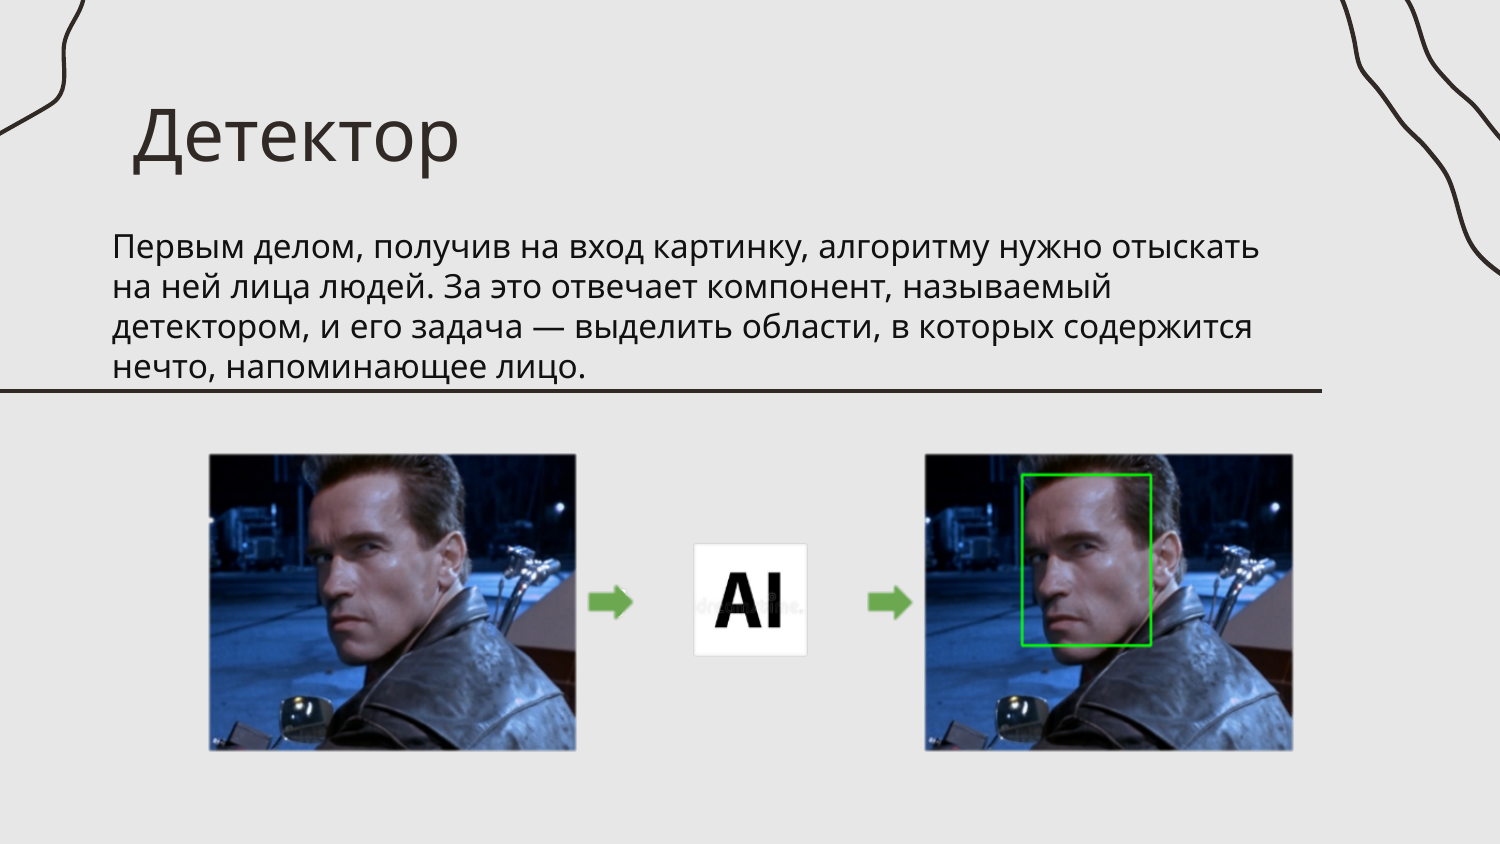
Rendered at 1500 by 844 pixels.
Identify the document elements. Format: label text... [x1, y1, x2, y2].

text_box Первым делом, получив на вход картинку, алгоритму нужно отыскать на ней лица людей. За это отвечает компонент, называемый детектором, и его задача — выделить области, в которых содержится нечто, напоминающее лицо. [97, 217, 1278, 390]
picture [203, 450, 1297, 755]
title Детектор [118, 85, 1382, 180]
